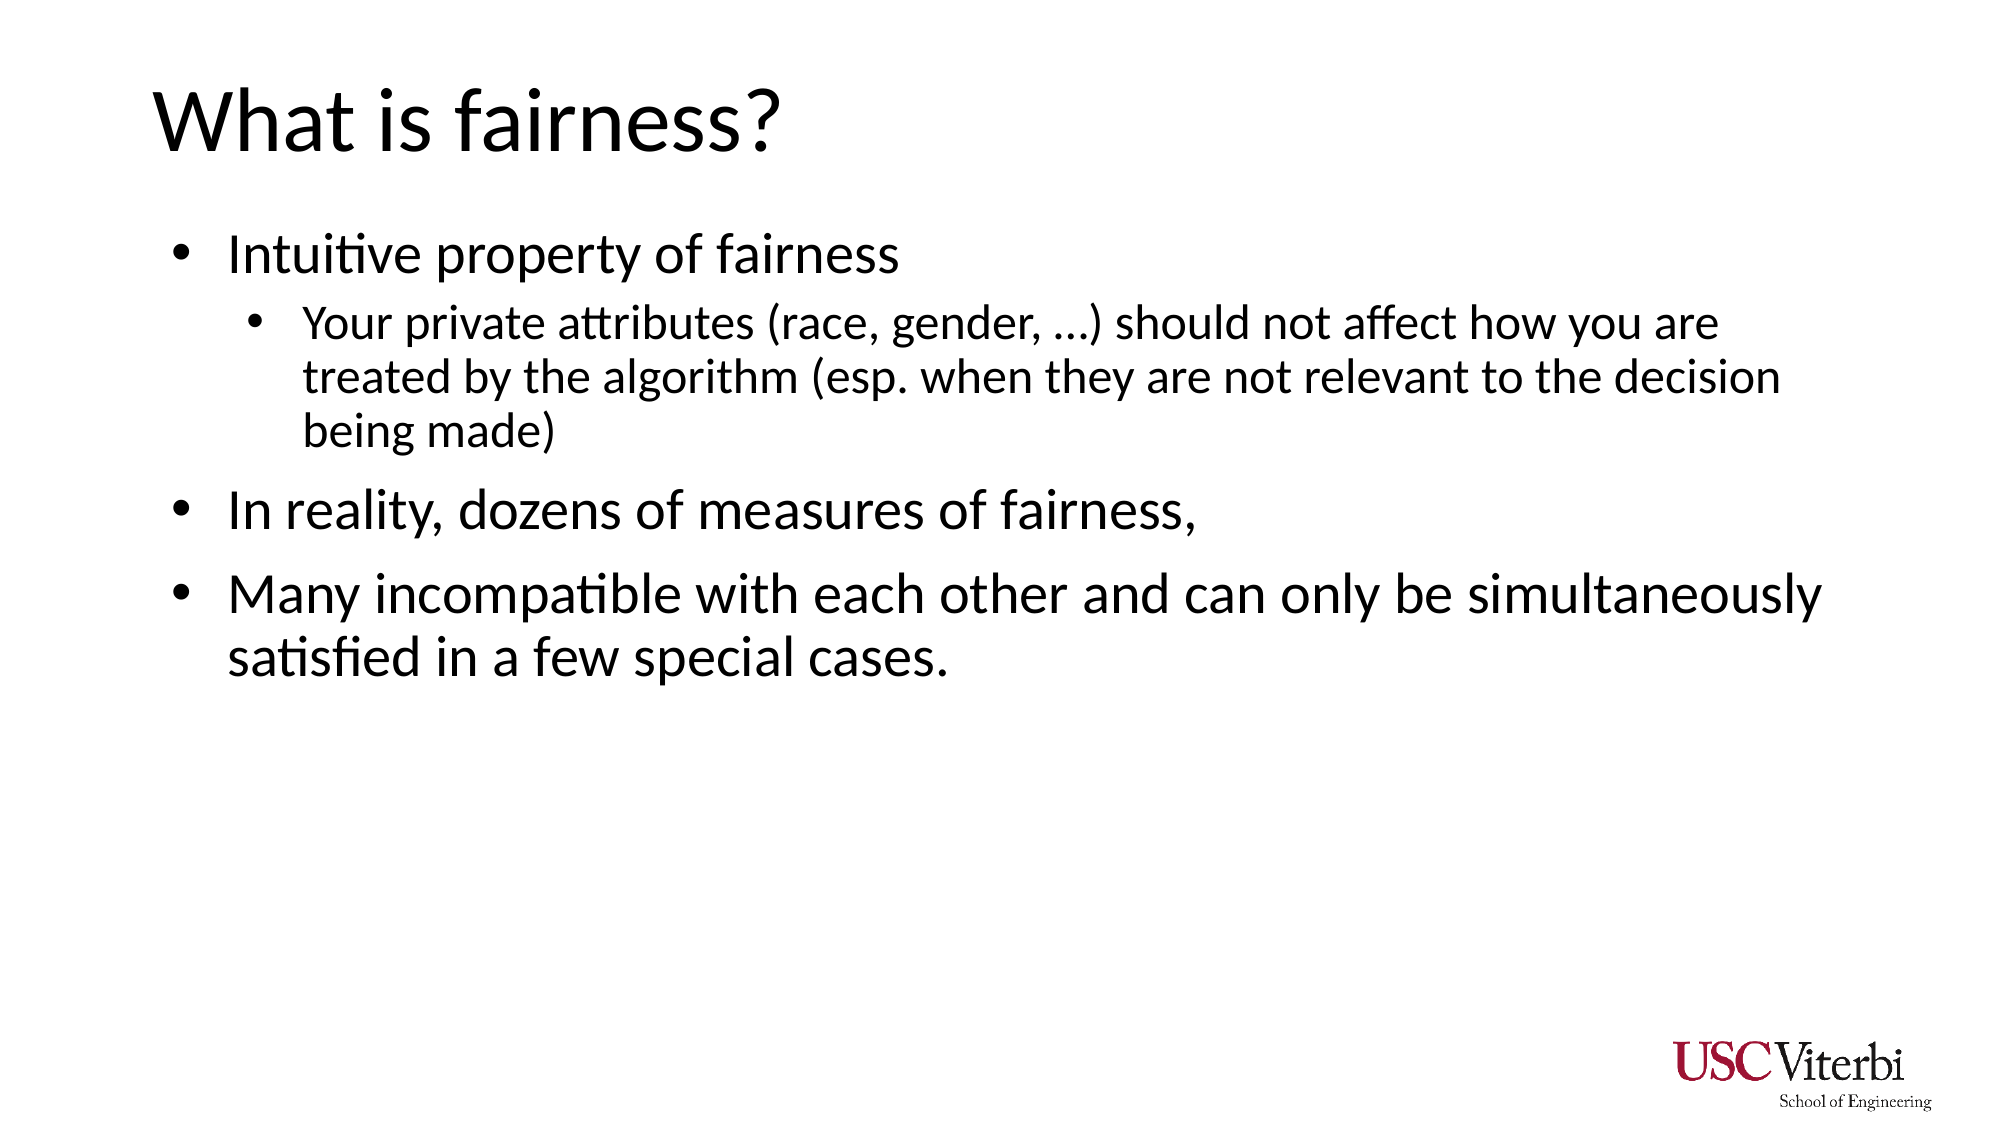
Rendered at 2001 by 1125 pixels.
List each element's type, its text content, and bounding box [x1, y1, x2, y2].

list Intuitive property of fairness Your private attributes (race, gender, …) should not affect how you are treated by the algorithm (esp. when they are not relevant to the decision being made) In reality, dozens of measures of fairness, Many incompatible with each other and can only be simultaneously satisfied in a few special cases. [137, 215, 1863, 1014]
title What is fairness? [137, 12, 1863, 215]
picture [1641, 1027, 1964, 1118]
